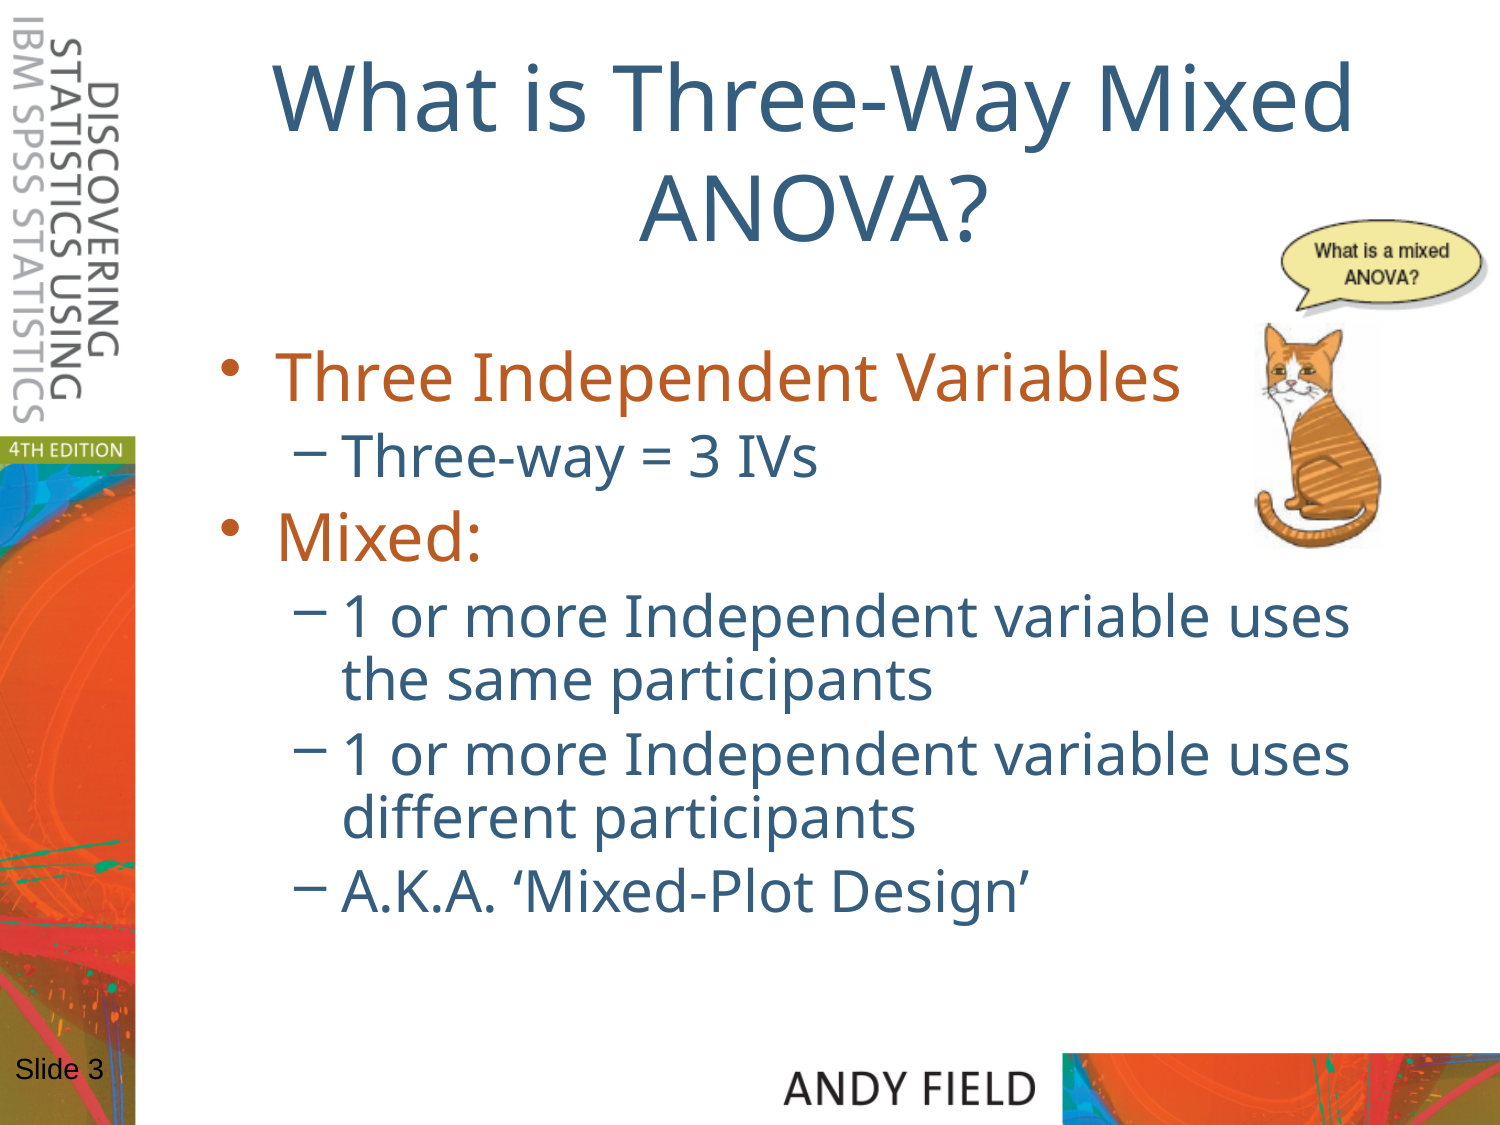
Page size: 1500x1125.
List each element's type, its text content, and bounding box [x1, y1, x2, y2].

list Three Independent Variables Three-way = 3 IVs Mixed: 1 or more Independent variable uses the same participants 1 or more Independent variable uses different participants A.K.A. ‘Mixed-Plot Design’ [204, 336, 1426, 1025]
picture [1232, 203, 1500, 565]
title What is Three-Way Mixed ANOVA? [177, 32, 1453, 269]
slide_number Slide 3 [0, 1042, 141, 1103]
